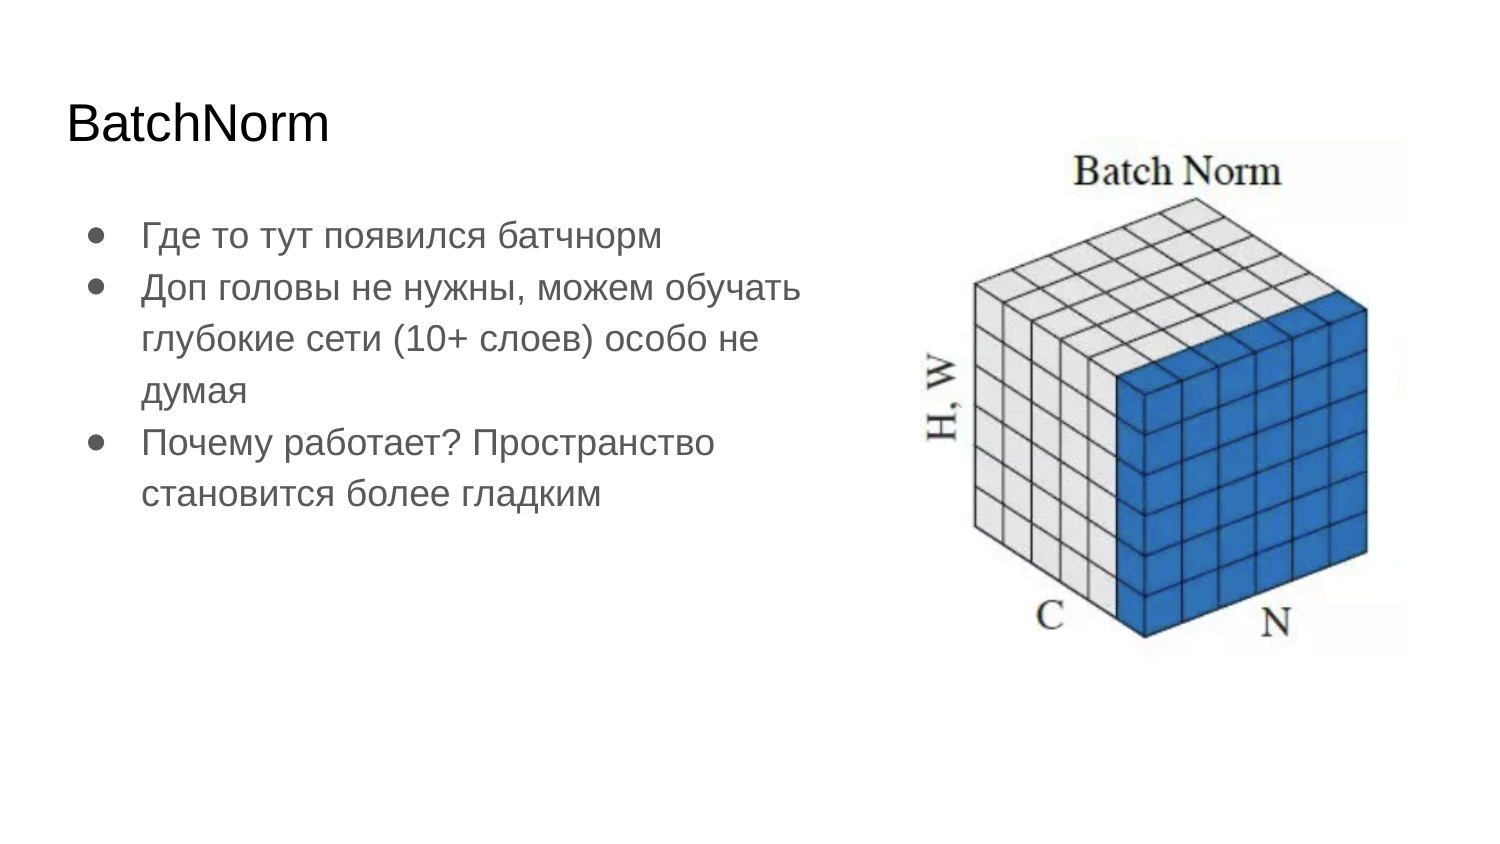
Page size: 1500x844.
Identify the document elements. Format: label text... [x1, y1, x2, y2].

list Где то тут появился батчнорм Доп головы не нужны, можем обучать глубокие сети (10+ слоев) особо не думая Почему работает? Пространство становится более гладким [51, 189, 865, 790]
title BatchNorm [51, 72, 1449, 167]
picture [858, 83, 1407, 707]
